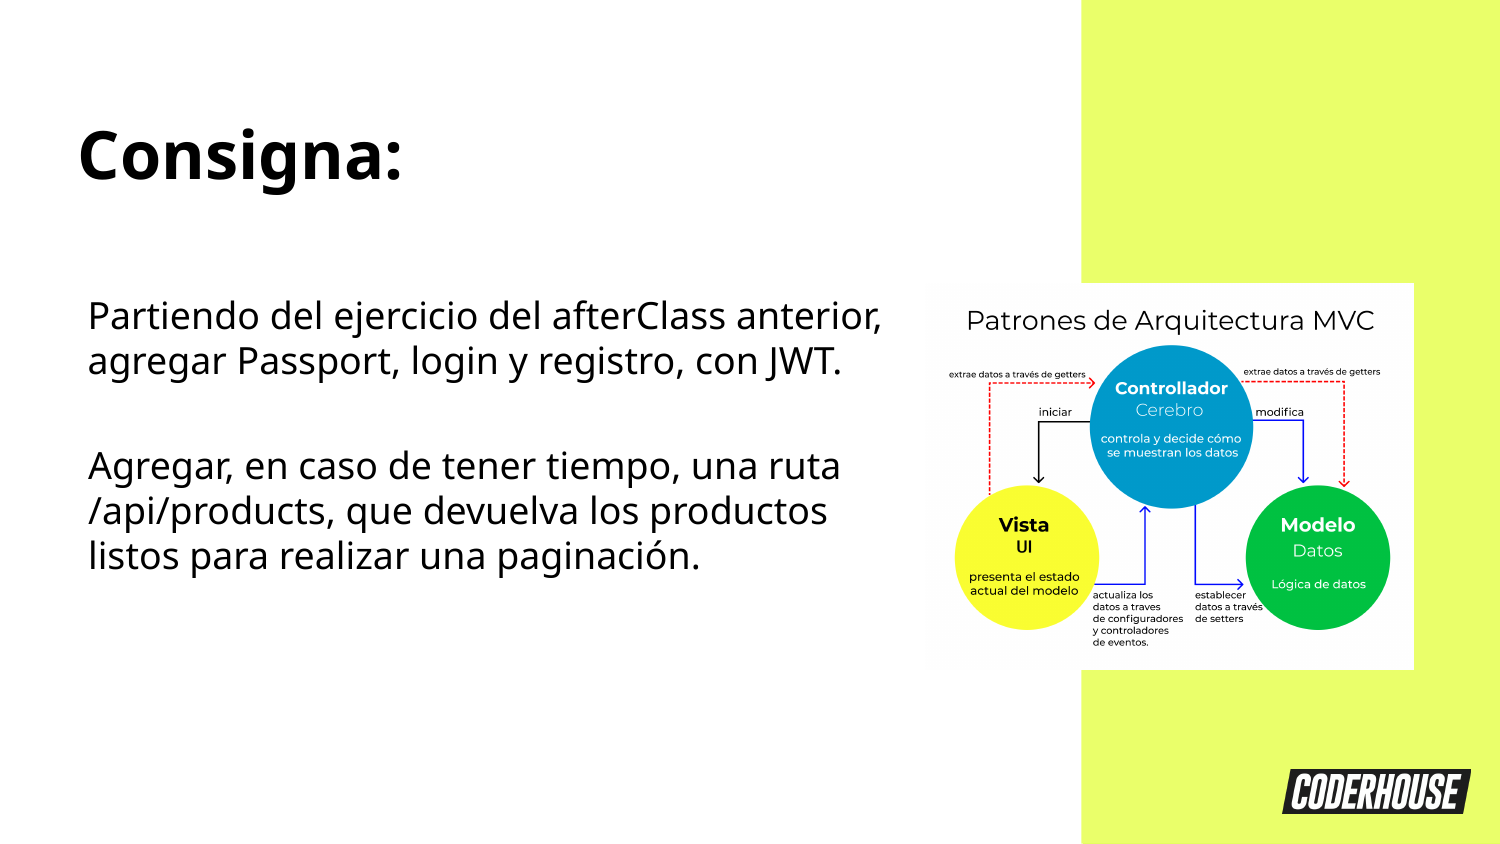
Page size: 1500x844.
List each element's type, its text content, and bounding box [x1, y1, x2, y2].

picture [1281, 769, 1471, 814]
text_box Consigna: [62, 107, 839, 210]
text_box Partiendo del ejercicio del afterClass anterior, agregar Passport, login y registro, con JWT. [72, 277, 949, 398]
picture [0, 0, 1414, 844]
text_box Agregar, en caso de tener tiempo, una ruta /api/products, que devuelva los productos listos para realizar una paginación. [73, 426, 903, 592]
